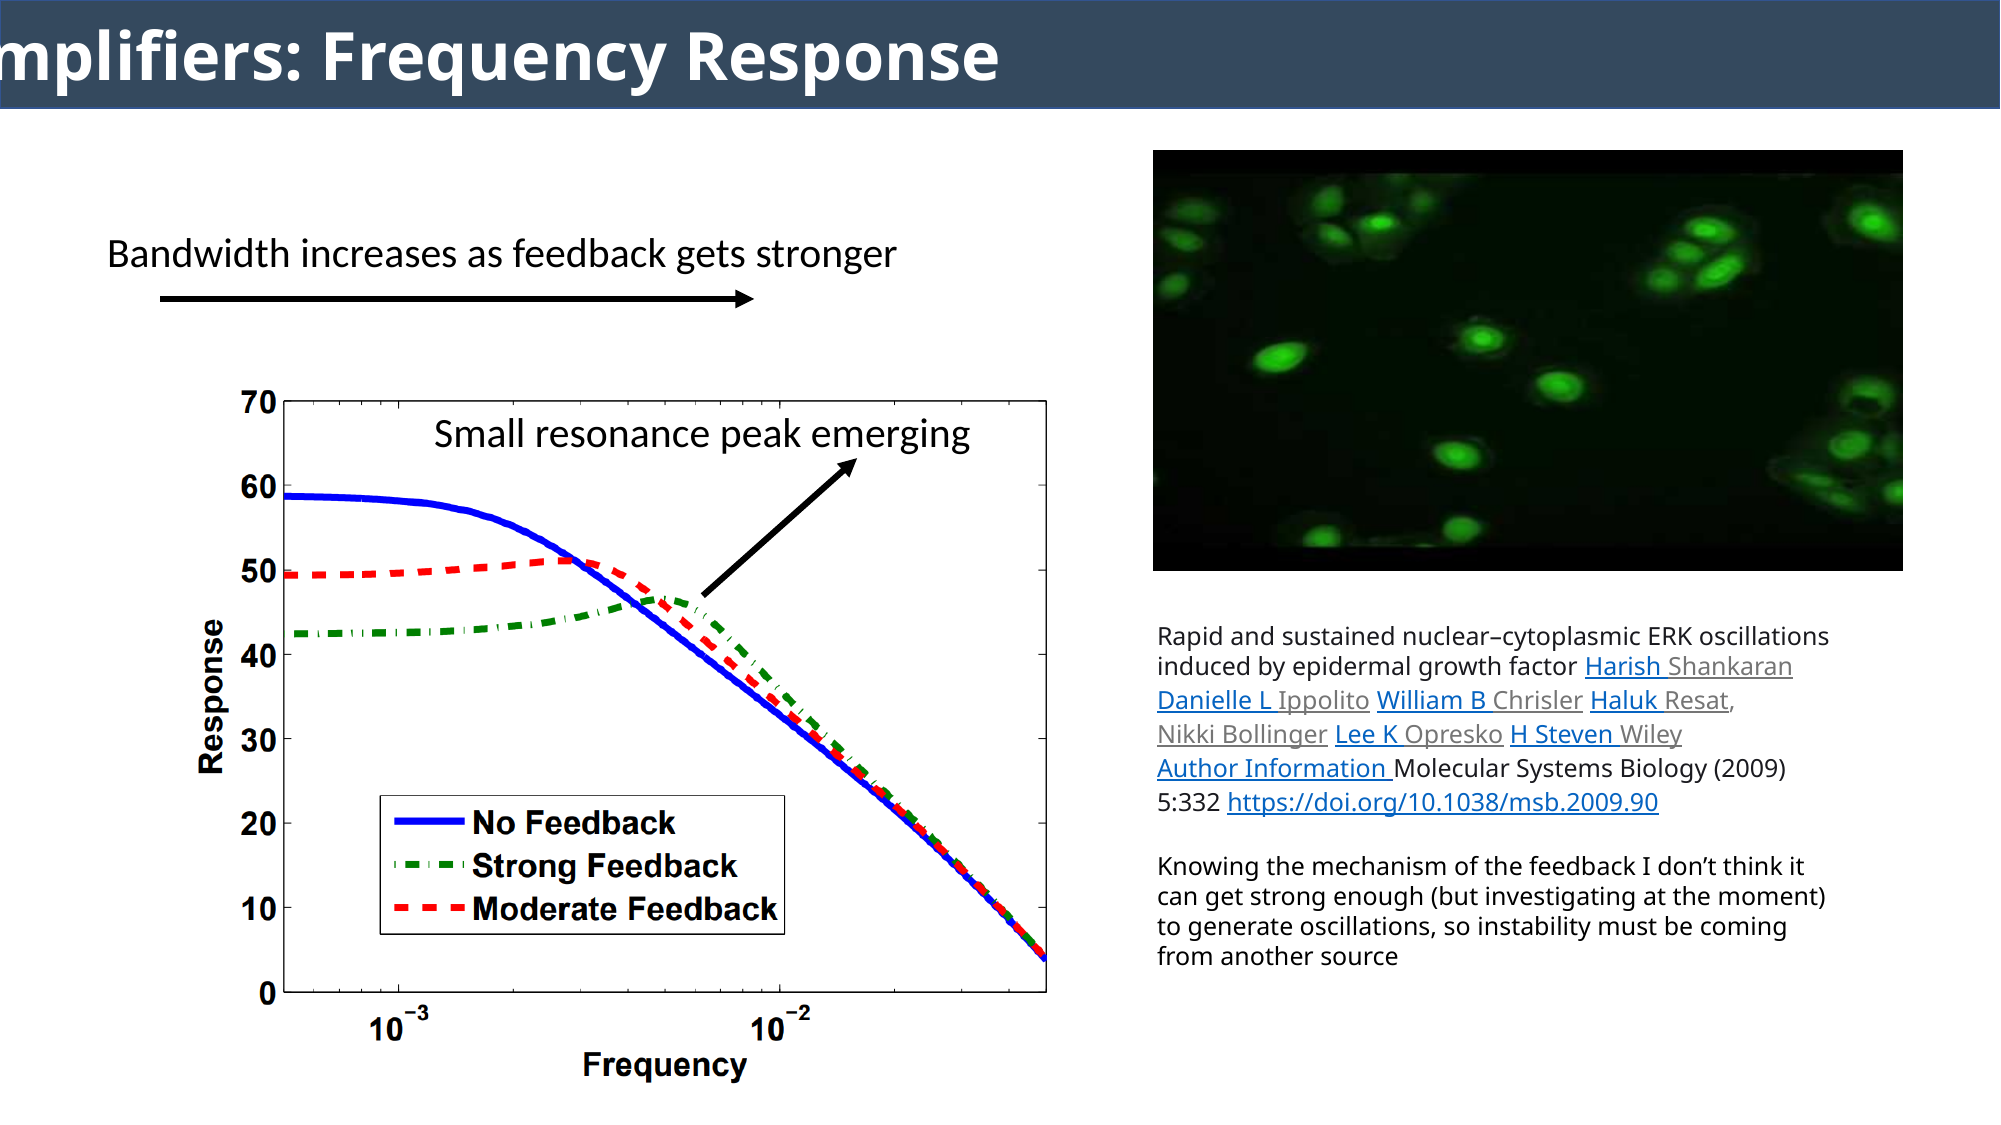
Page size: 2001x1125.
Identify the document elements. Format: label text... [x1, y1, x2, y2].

text_box Rapid and sustained nuclear–cytoplasmic ERK oscillations induced by epidermal growth factor Harish Shankaran Danielle L Ippolito William B Chrisler Haluk Resat, Nikki Bollinger Lee K Opresko H Steven Wiley Author Information Molecular Systems Biology (2009) 5:332 https://doi.org/10.1038/msb.2009.90 Knowing the mechanism of the feedback I don’t think it can get strong enough (but investigating at the moment) to generate oscillations, so instability must be coming from another source [1143, 612, 1851, 978]
text_box Amplifiers: Frequency Response [0, 6, 1017, 102]
text_box [0, 0, 2000, 109]
picture [126, 340, 1143, 1113]
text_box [702, 458, 858, 596]
text_box Bandwidth increases as feedback gets stronger [92, 218, 914, 284]
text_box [1153, 149, 1904, 572]
